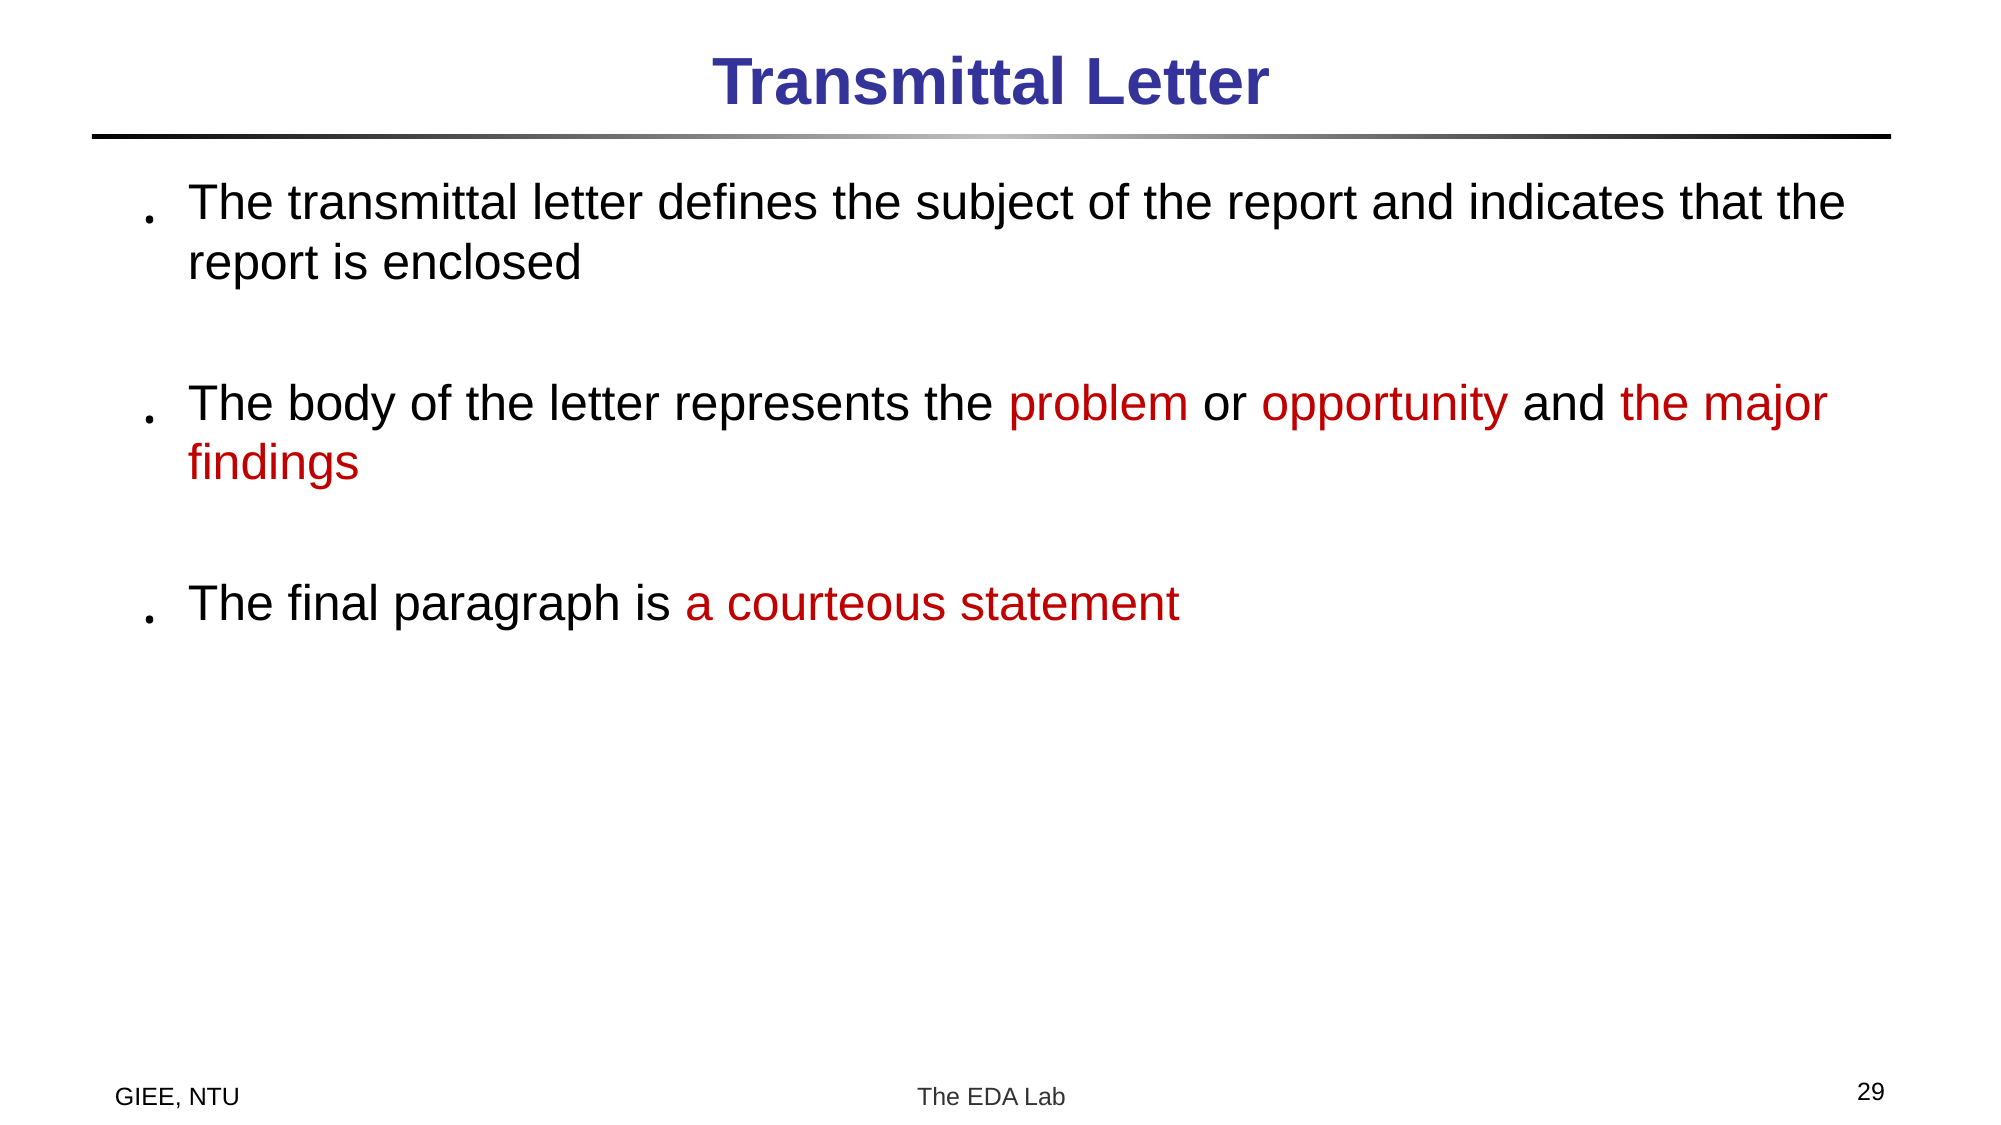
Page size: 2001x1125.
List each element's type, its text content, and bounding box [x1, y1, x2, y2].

slide_number 29 [1483, 1037, 1901, 1113]
text_box Transmittal Letter [116, 12, 1867, 125]
list The transmittal letter defines the subject of the report and indicates that the report is enclosed The body of the letter represents the problem or opportunity and the major findings The final paragraph is a courteous statement [116, 162, 1922, 705]
slide_number GIEE, NTU [99, 1042, 517, 1118]
